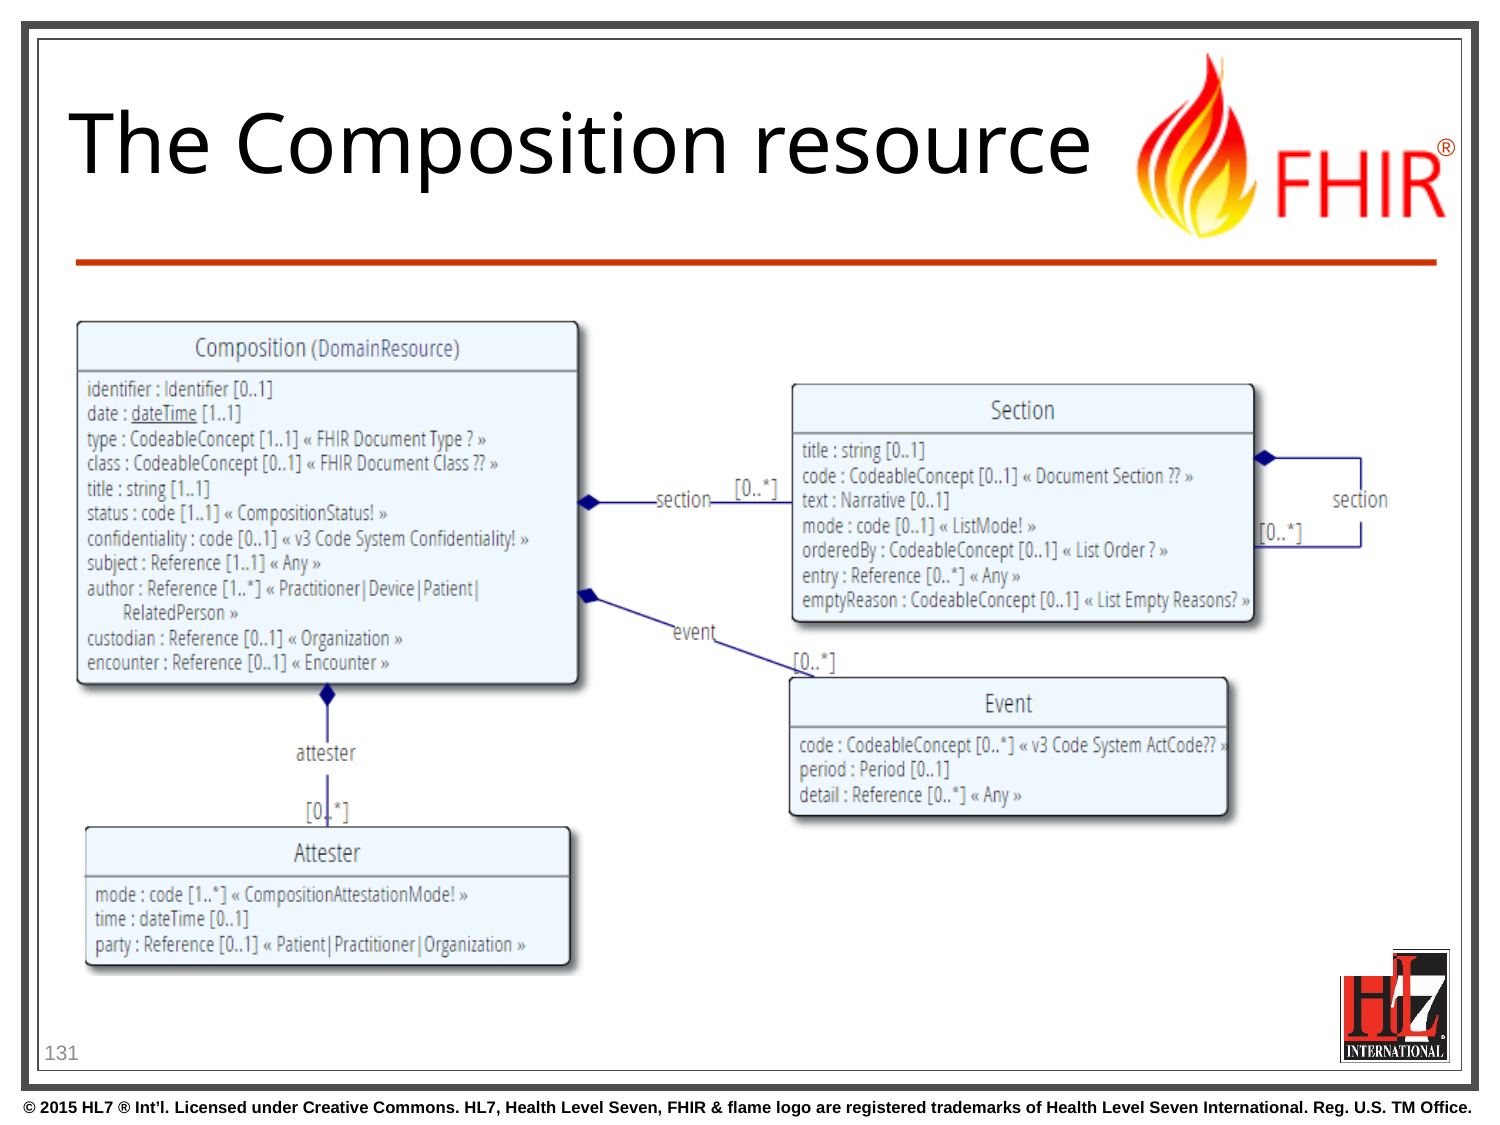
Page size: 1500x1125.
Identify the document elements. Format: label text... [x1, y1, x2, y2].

slide_number 131 [29, 1034, 148, 1071]
picture [1124, 42, 1458, 249]
title The Composition resource [53, 54, 1128, 244]
picture [64, 314, 1450, 1063]
